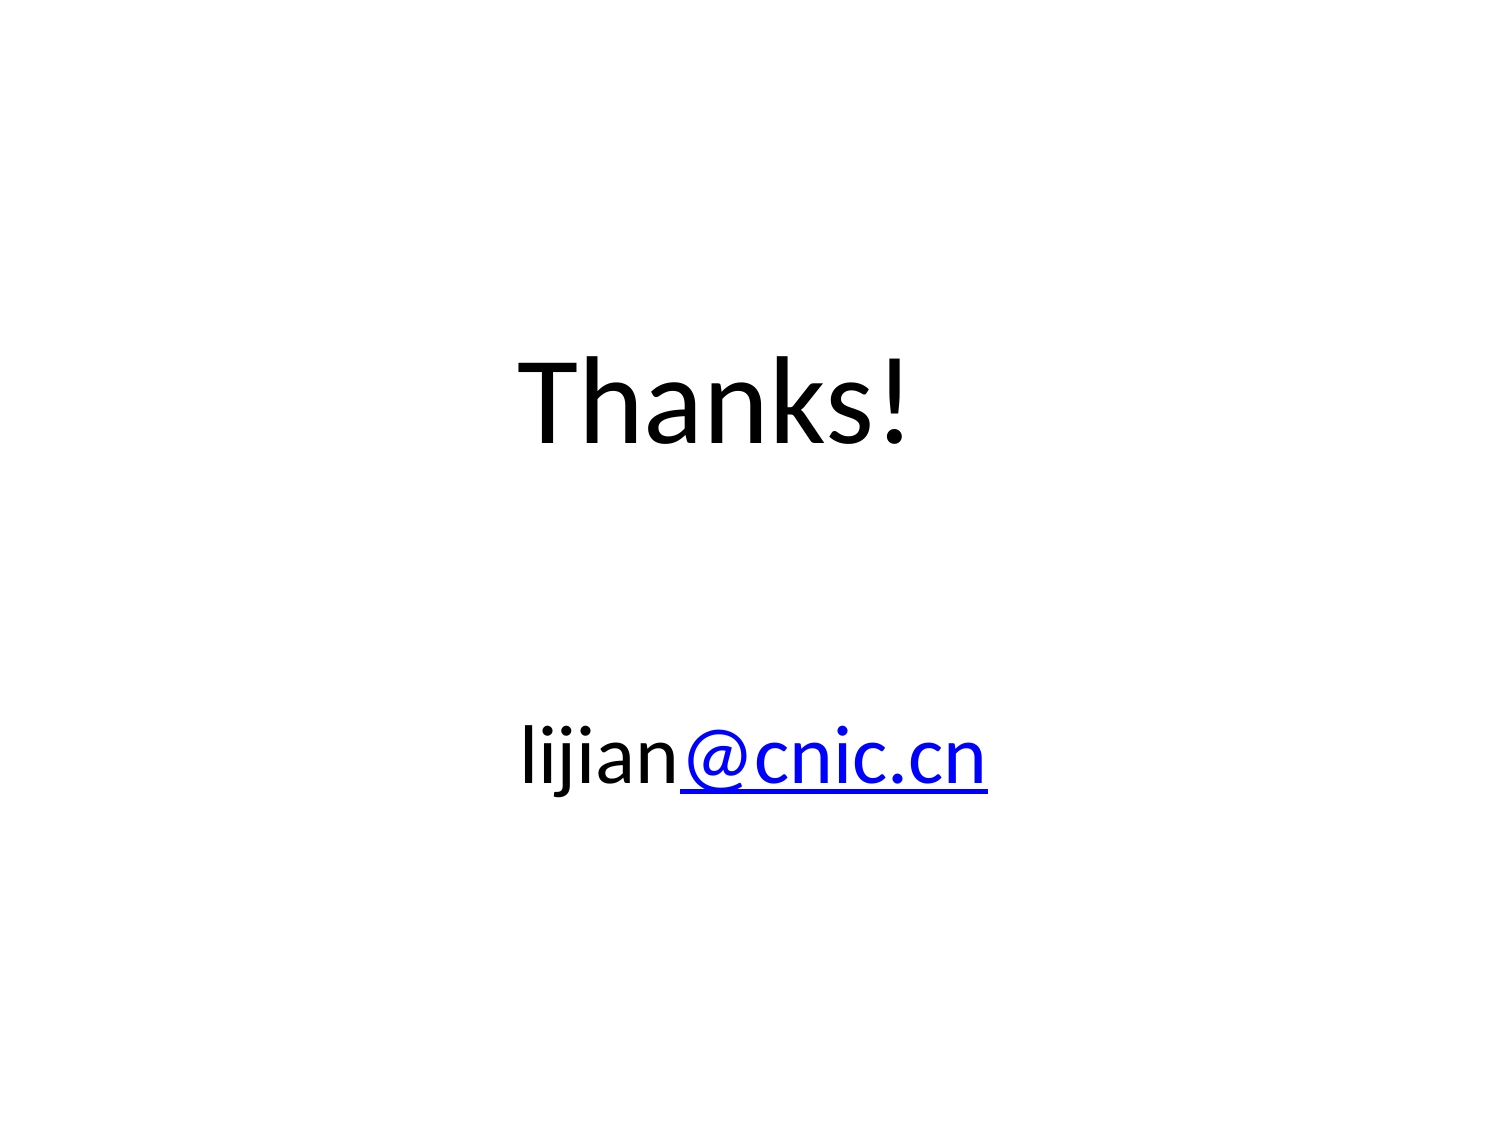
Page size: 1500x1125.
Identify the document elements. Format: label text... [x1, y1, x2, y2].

list Thanks! [41, 196, 1392, 939]
text_box lijian@cnic.cn [504, 692, 1003, 808]
